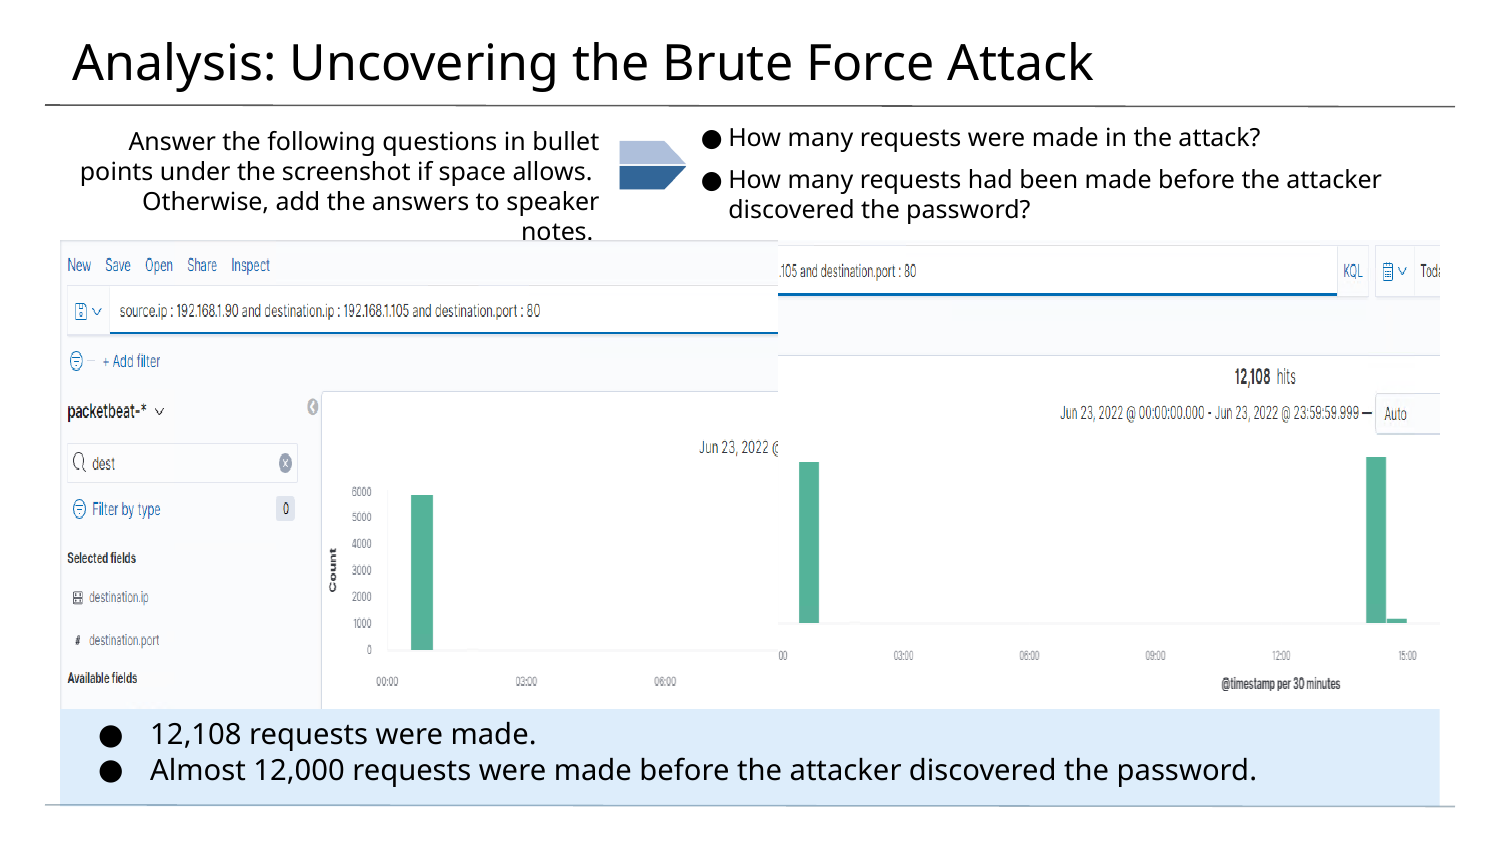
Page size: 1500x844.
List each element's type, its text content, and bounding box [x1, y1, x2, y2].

title Analysis: Uncovering the Brute Force Attack [0, 0, 1500, 88]
list How many requests were made in the attack? How many requests had been made before the attacker discovered the password? [600, 121, 1500, 281]
picture [59, 240, 1440, 709]
subtitle Answer the following questions in bullet points under the screenshot if space allows. Otherwise, add the answers to speaker notes. [0, 110, 675, 320]
picture [616, 136, 687, 192]
text_box 12,108 requests were made. Almost 12,000 requests were made before the attacker discovered the password. [60, 717, 1440, 807]
